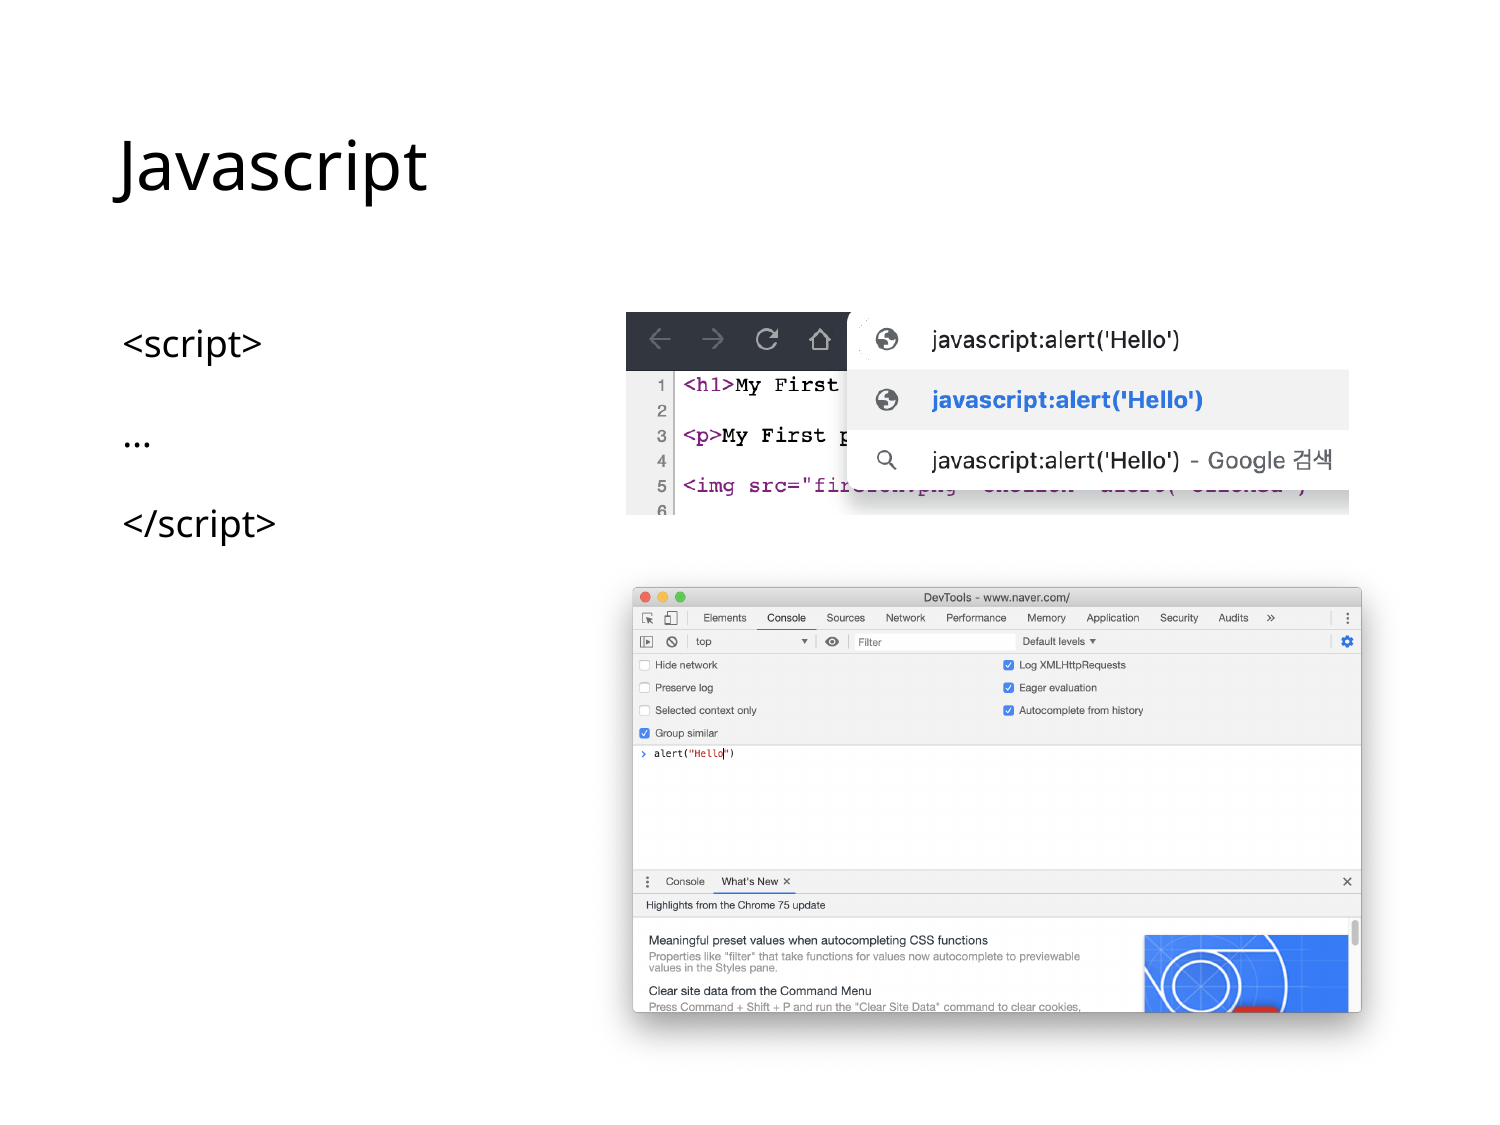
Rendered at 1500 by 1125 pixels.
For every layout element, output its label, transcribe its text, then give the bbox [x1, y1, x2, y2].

picture [626, 312, 1349, 515]
picture [584, 554, 1410, 1077]
text_box <script> … </script> [107, 312, 293, 552]
title Javascript [103, 59, 1397, 278]
